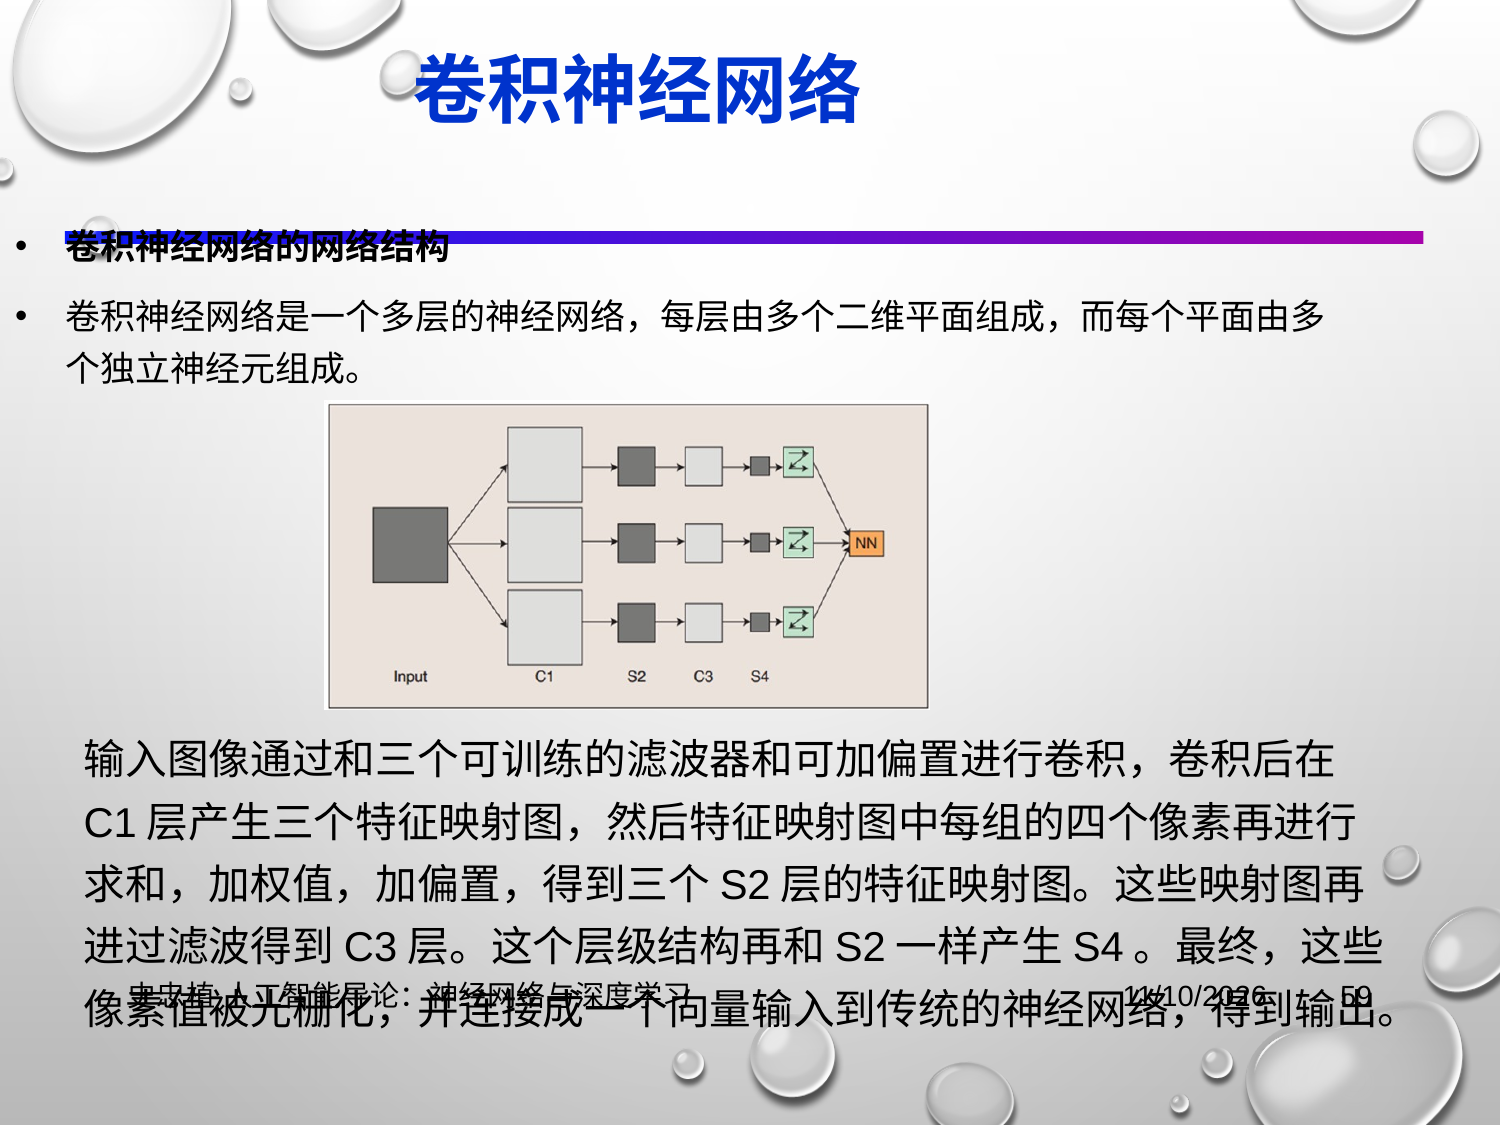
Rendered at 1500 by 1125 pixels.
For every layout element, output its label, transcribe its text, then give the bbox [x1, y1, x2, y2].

text_box 输入图像通过和三个可训练的滤波器和可加偏置进行卷积，卷积后在C1层产生三个特征映射图，然后特征映射图中每组的四个像素再进行求和，加权值，加偏置，得到三个S2层的特征映射图。这些映射图再进过滤波得到C3层。这个层级结构再和S2一样产生S4。最终，这些像素值被光栅化，并连接成一个向量输入到传统的神经网络，得到输出。 [68, 712, 1407, 1041]
list 卷积神经网络的网络结构 卷积神经网络是一个多层的神经网络，每层由多个二维平面组成，而每个平面由多个独立神经元组成。 [0, 206, 1350, 398]
title 卷积神经网络 [0, 0, 1275, 188]
picture [0, 0, 1500, 1125]
